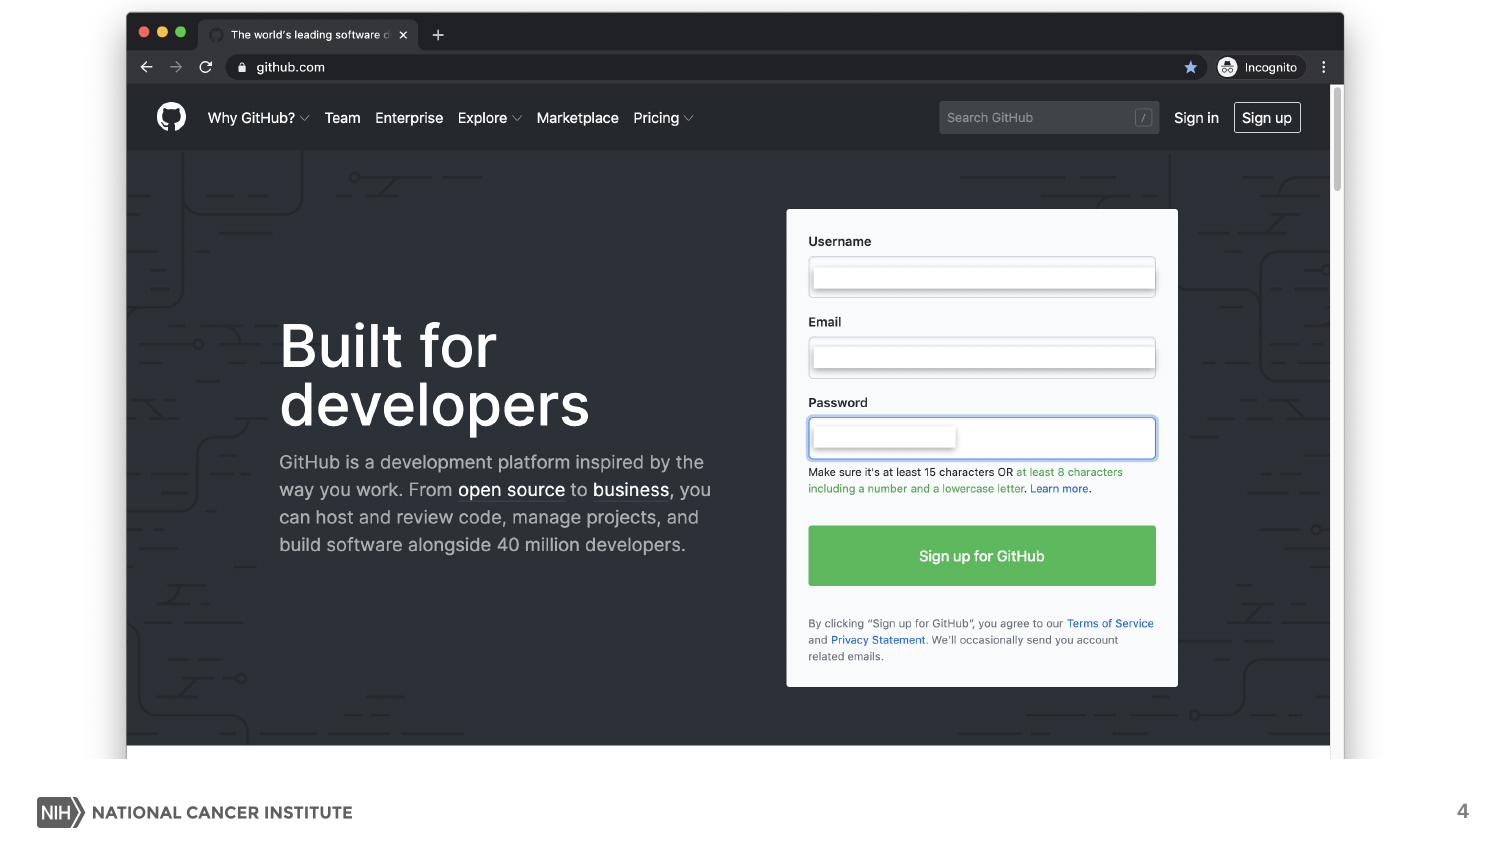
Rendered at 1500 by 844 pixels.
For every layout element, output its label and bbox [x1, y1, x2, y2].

list [74, 0, 1396, 760]
picture [37, 797, 352, 828]
